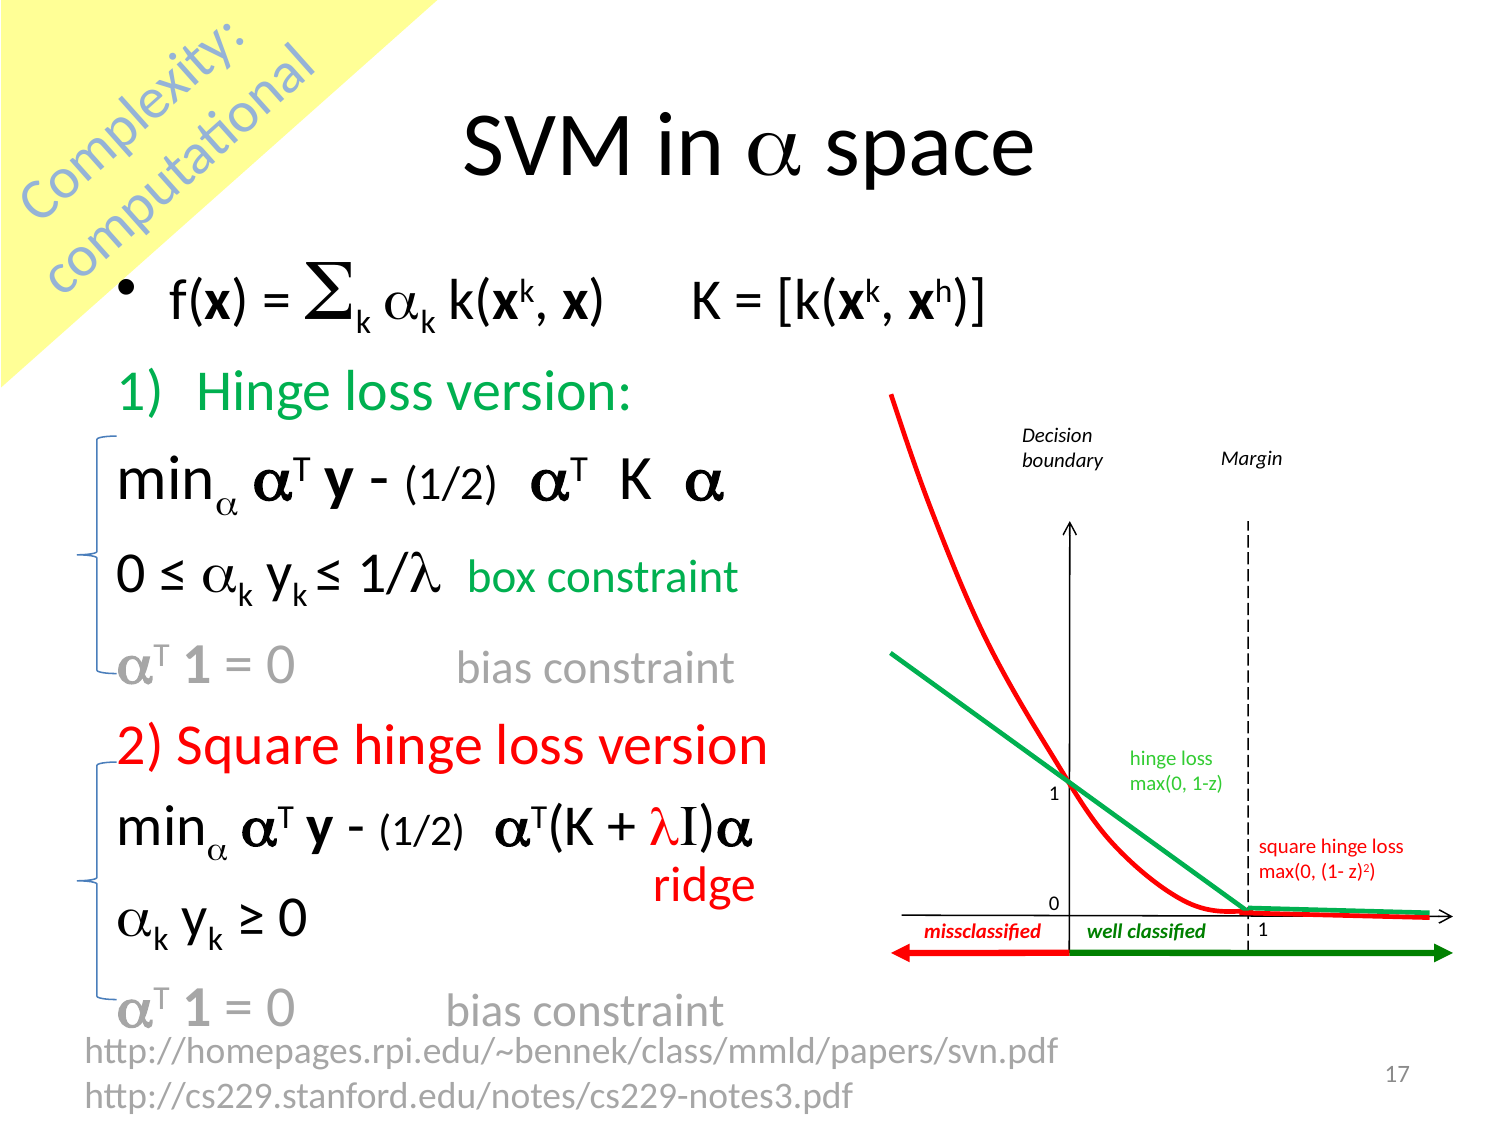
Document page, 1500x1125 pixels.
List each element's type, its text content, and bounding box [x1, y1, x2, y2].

text_box Complexity: computational [0, 0, 343, 323]
text_box ridge [638, 844, 772, 919]
text_box [76, 435, 117, 675]
text_box [76, 761, 117, 1001]
title SVM in a space [190, 45, 1425, 224]
slide_number 17 [1239, 1042, 1425, 1103]
text_box [0, 0, 440, 390]
list f(x) = Sk ak k(xk, x) K = [k(xk, xh)] Hinge loss version: mina aT y - (1/2) aT K a 0 ≤ ak yk ≤ 1/l box constraint aT 1 = 0 bias constraint 2) Square hinge loss version mina aT y - (1/2) aT(K + lI)a ak yk ≥ 0 aT 1 = 0 bias constraint [101, 224, 1452, 1063]
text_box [890, 394, 1454, 954]
text_box http://homepages.rpi.edu/~bennek/class/mmld/papers/svn.pdf http://cs229.stanford.edu/notes/cs229-notes3.pdf [69, 1018, 1239, 1124]
